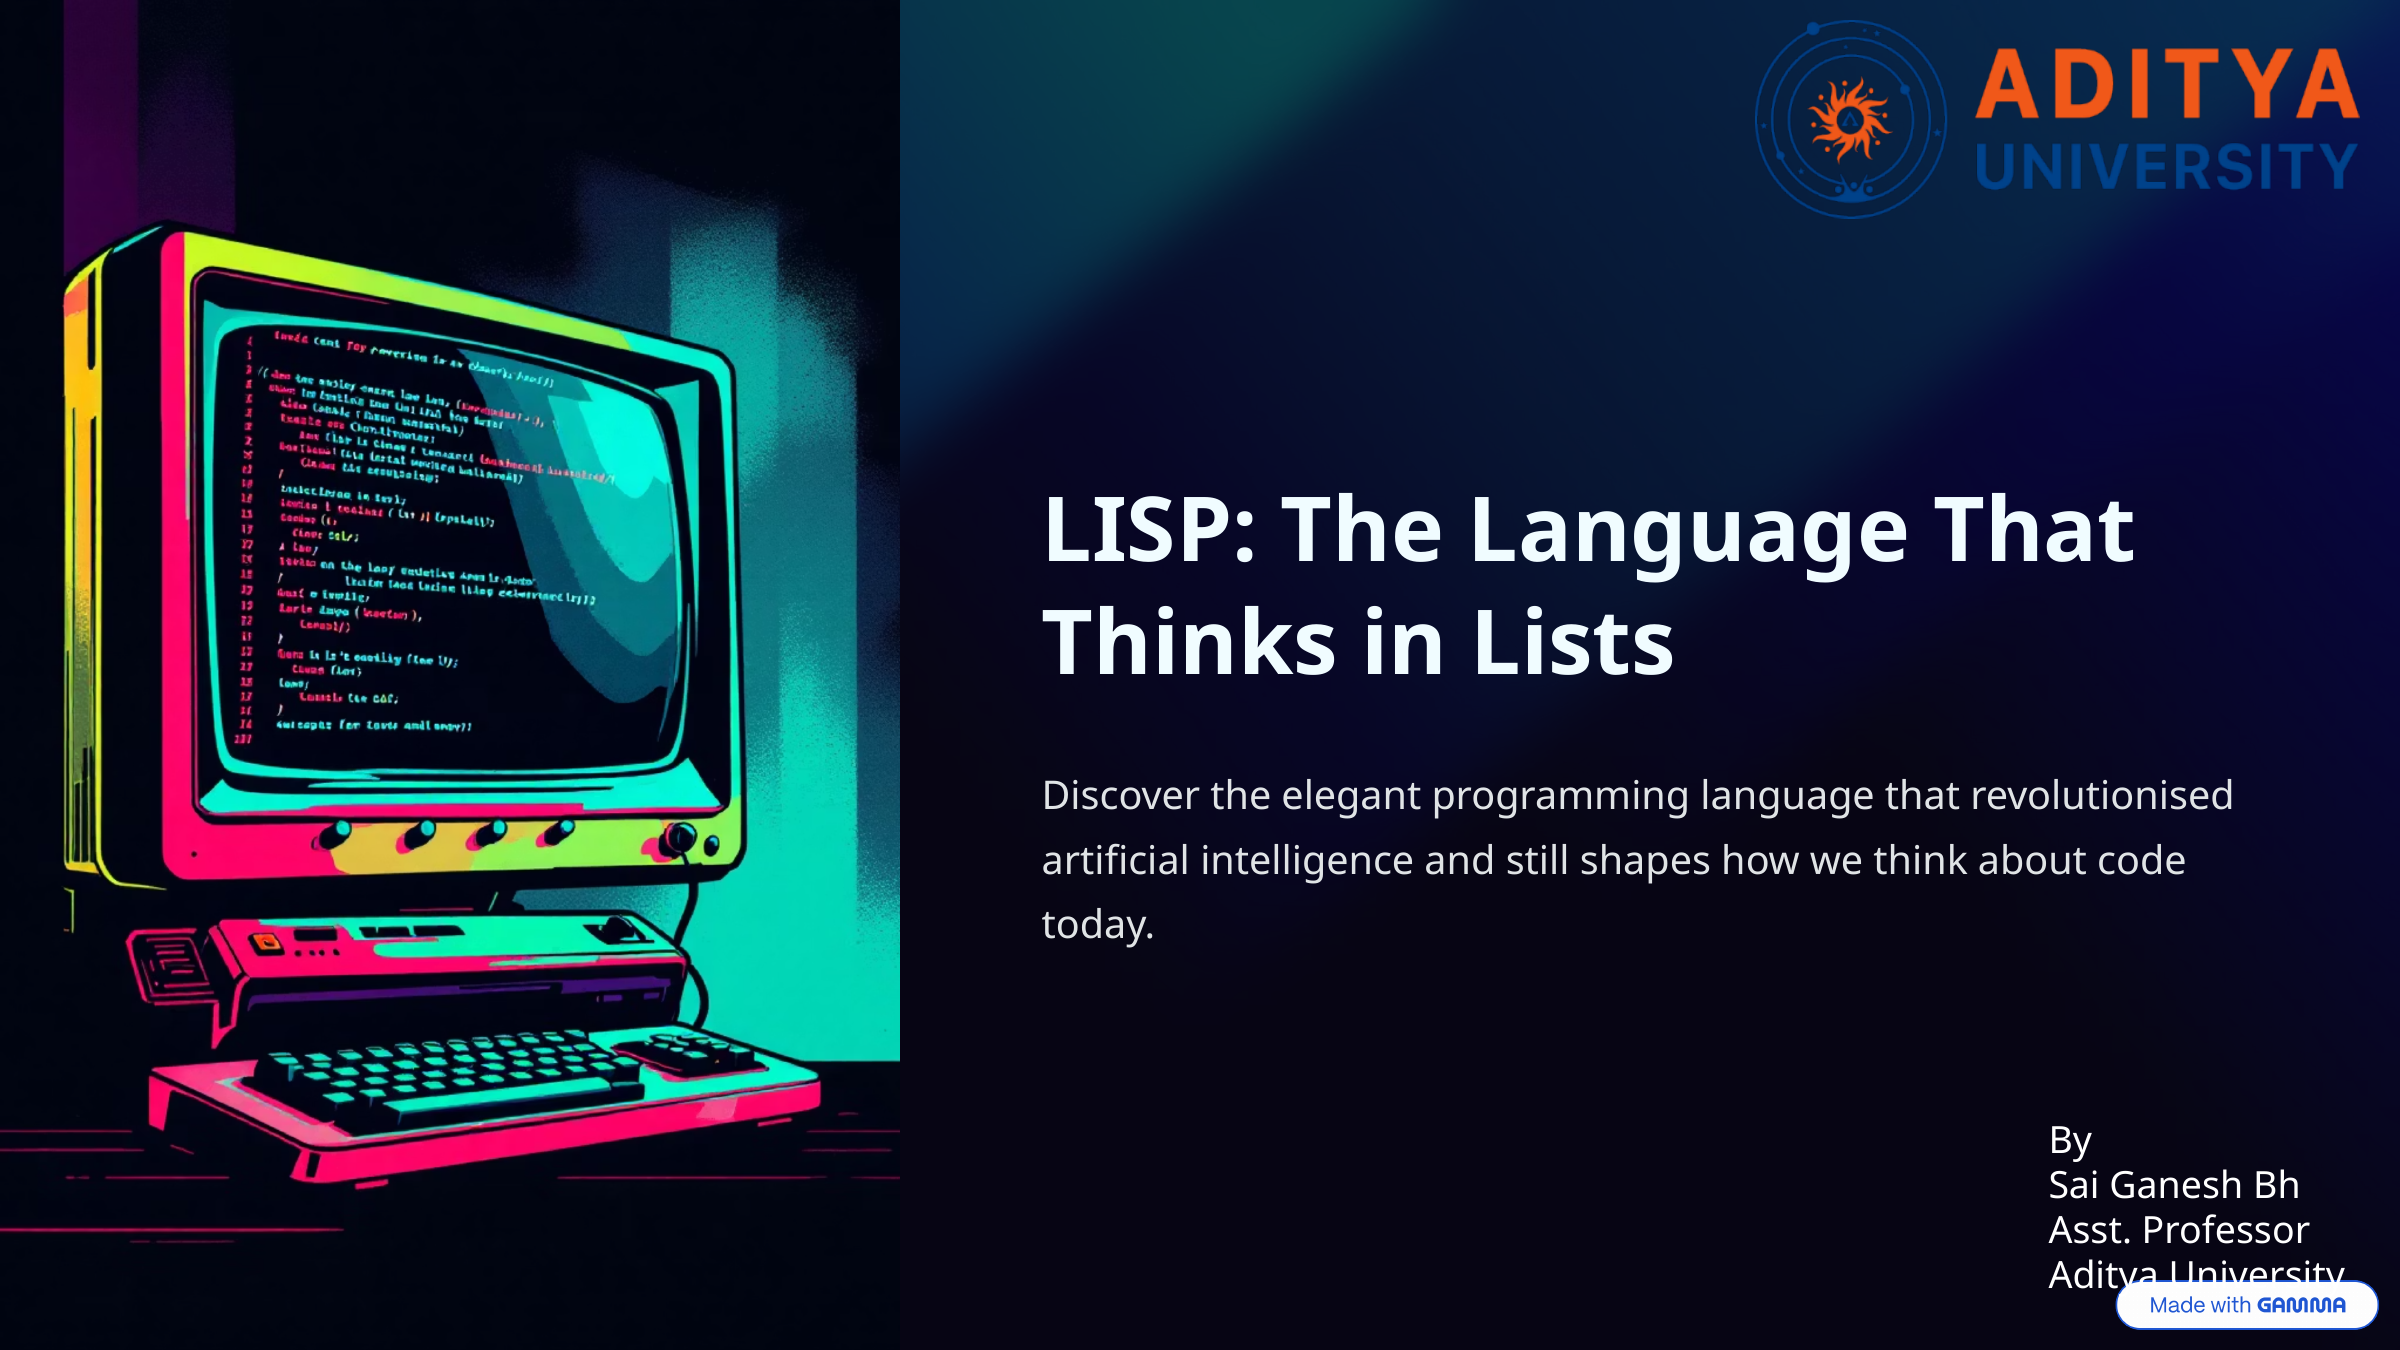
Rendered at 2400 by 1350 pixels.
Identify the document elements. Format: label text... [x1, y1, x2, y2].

picture [0, 0, 900, 1350]
text_box LISP: The Language That Thinks in Lists [1041, 467, 2360, 693]
text_box By Sai Ganesh Bh Asst. Professor Aditya University [2033, 1108, 2361, 1304]
picture [1754, 20, 2360, 219]
text_box Discover the elegant programming language that revolutionised artificial intelligence and still shapes how we think about code today. [1041, 753, 2259, 883]
picture [2106, 1271, 2389, 1339]
